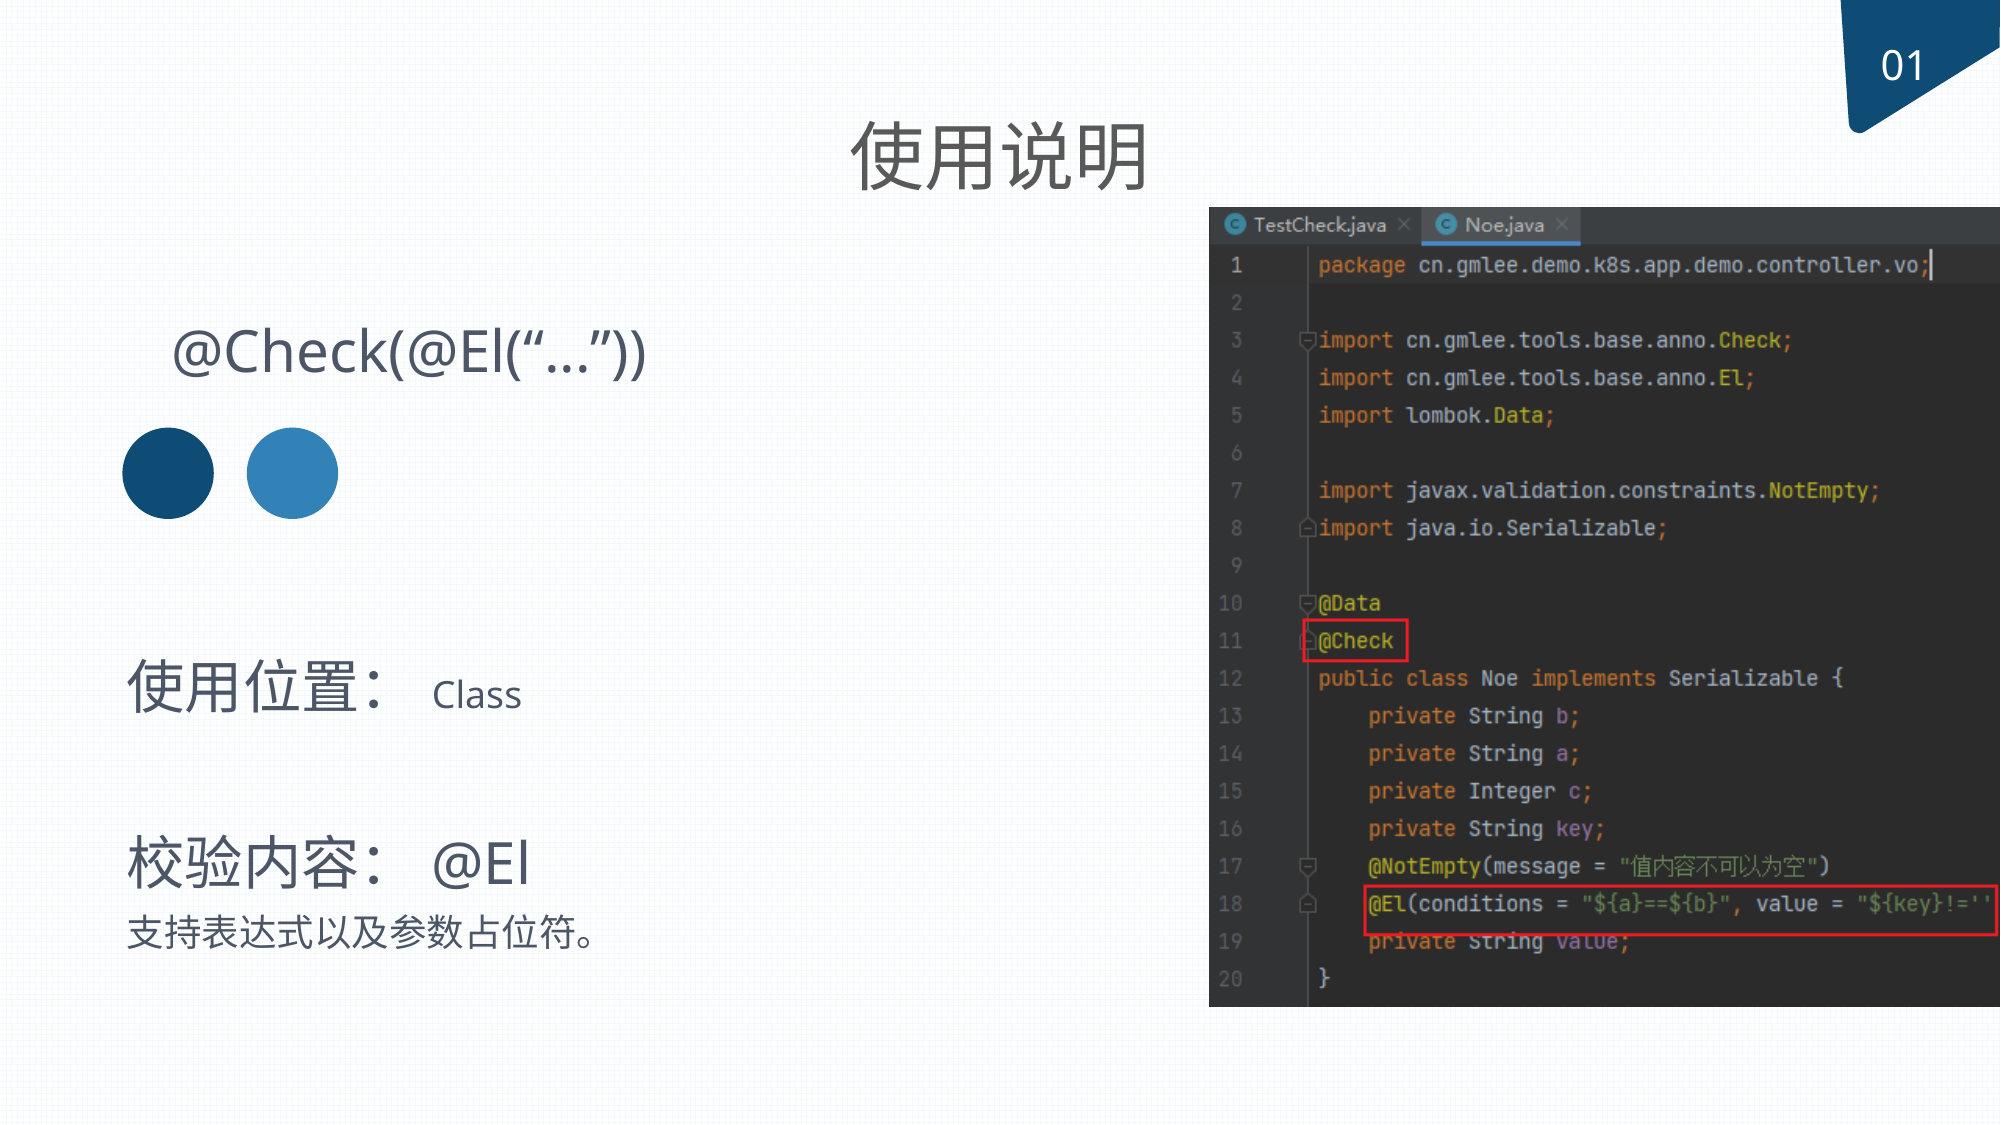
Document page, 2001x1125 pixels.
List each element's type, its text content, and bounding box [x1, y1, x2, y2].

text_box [111, 783, 834, 962]
text_box [245, 426, 340, 521]
text_box [121, 426, 215, 521]
text_box 使用位置：Class [111, 607, 615, 728]
text_box @Check(@El(“...”)) [156, 306, 662, 392]
text_box 01 [1865, 6, 1944, 97]
text_box 使用说明 [715, 101, 1285, 207]
picture [1209, 207, 2000, 1007]
